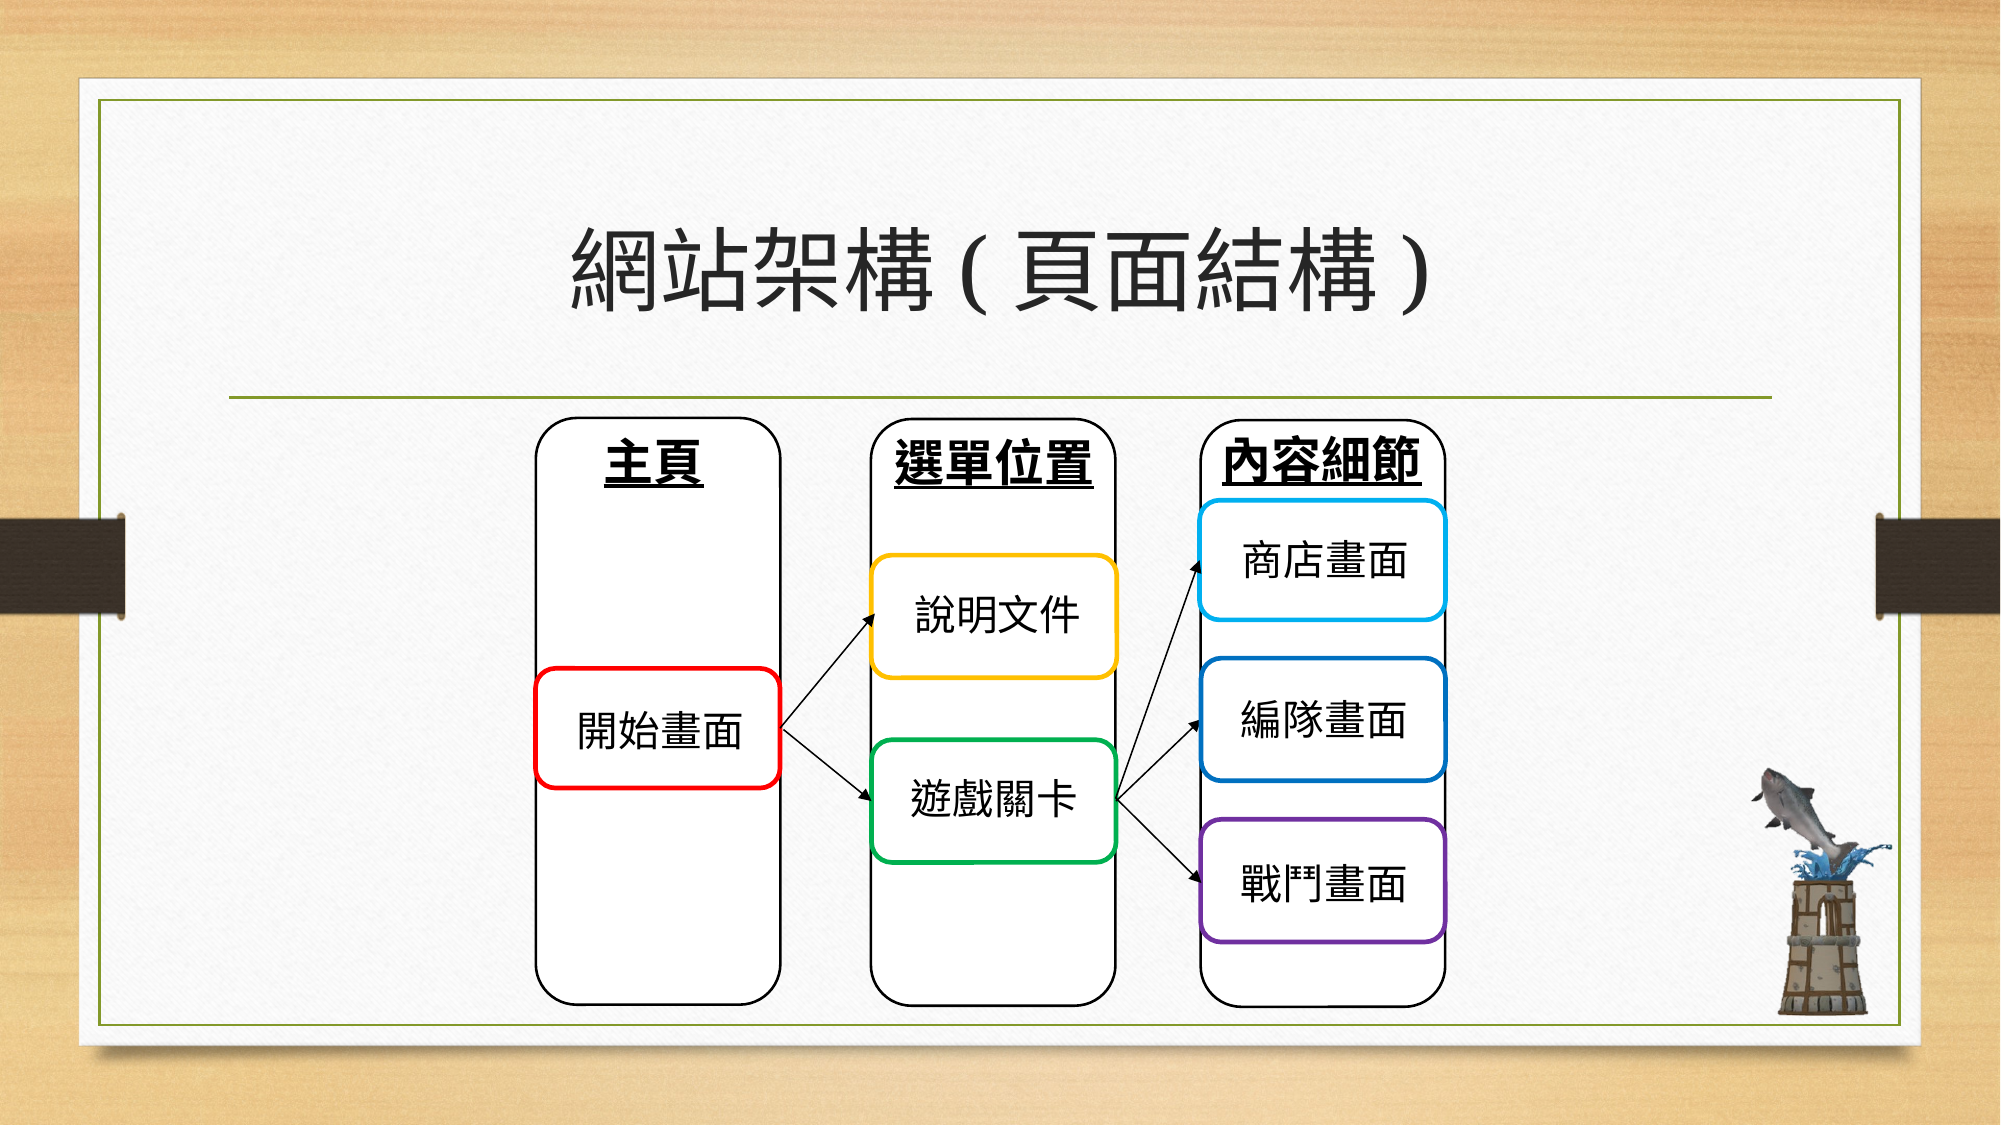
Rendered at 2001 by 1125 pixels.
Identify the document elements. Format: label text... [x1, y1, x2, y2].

text_box 選單位置 [870, 424, 1118, 500]
text_box [1199, 446, 1447, 511]
text_box 內容細節 [1199, 421, 1444, 496]
text_box [869, 453, 1117, 568]
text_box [870, 554, 1122, 679]
text_box [1199, 930, 1447, 1009]
text_box [534, 777, 782, 1007]
text_box [1202, 782, 1447, 819]
text_box [869, 848, 1117, 1008]
text_box [889, 417, 1097, 424]
text_box [534, 416, 782, 679]
picture [0, 0, 2001, 1125]
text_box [871, 739, 1115, 863]
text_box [1199, 499, 1446, 621]
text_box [535, 668, 783, 789]
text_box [1115, 802, 1202, 884]
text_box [783, 729, 872, 802]
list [1709, 736, 1932, 1016]
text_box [1200, 819, 1448, 943]
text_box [779, 613, 876, 729]
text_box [1115, 782, 1202, 802]
text_box [872, 679, 1115, 739]
text_box [1200, 609, 1447, 657]
title 網站架構(頁面結構) [212, 161, 1788, 375]
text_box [1200, 657, 1448, 782]
text_box 主頁 [555, 423, 752, 499]
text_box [1115, 559, 1200, 799]
